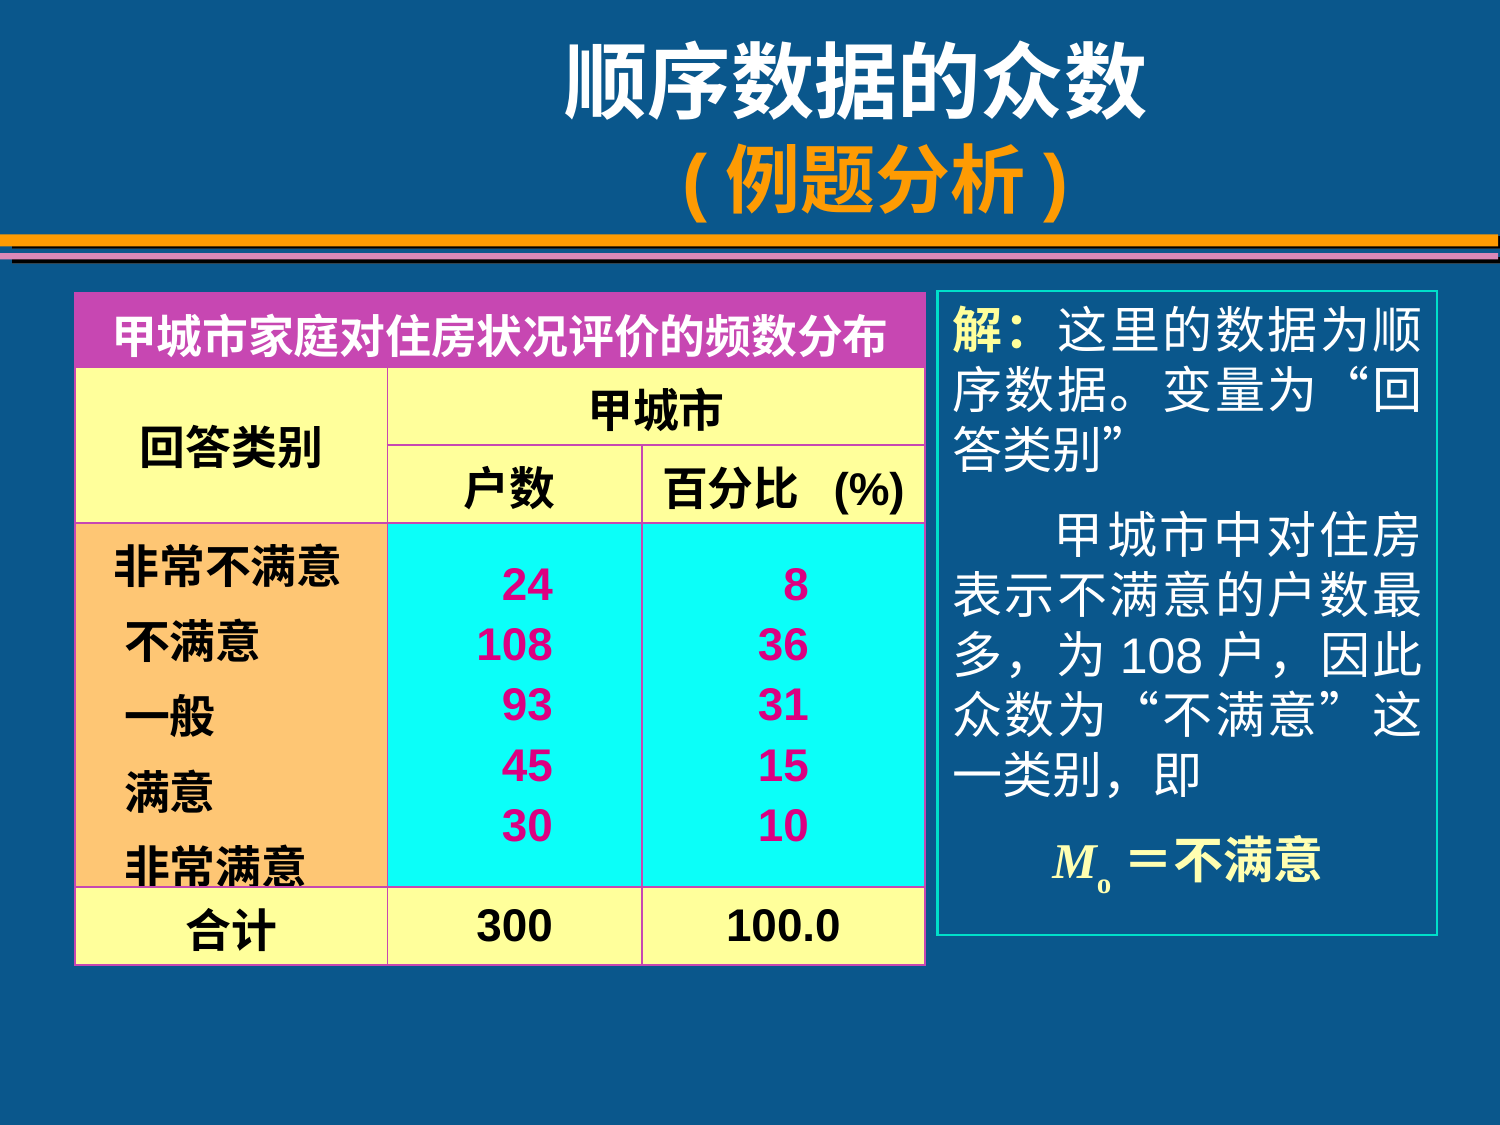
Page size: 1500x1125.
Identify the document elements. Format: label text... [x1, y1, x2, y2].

table_cell 回答类别 [76, 368, 387, 522]
table_header 甲城市家庭对住房状况评价的频数分布 [76, 294, 924, 367]
table_cell 合计 [76, 888, 387, 964]
title 顺序数据的众数 (例题分析) [300, 37, 1413, 225]
table_cell 非常不满意 不满意 一般 满意 非常满意 [76, 524, 387, 886]
table_cell 100.0 [643, 888, 924, 964]
table_cell 甲城市 [388, 368, 924, 444]
table_cell 户数 (户) [388, 446, 641, 522]
table_cell 24 108 93 45 30 [388, 524, 641, 886]
table_cell 8 36 31 15 10 [643, 524, 924, 886]
table_cell 百分比 (%) [643, 446, 924, 522]
table_cell 300 [388, 888, 641, 964]
text_box 解：这里的数据为顺序数据。变量为“回答类别” 甲城市中对住房表示不满意的户数最多，为108户，因此众数为“不满意”这一类别，即 Mo＝不满意 [937, 290, 1438, 935]
